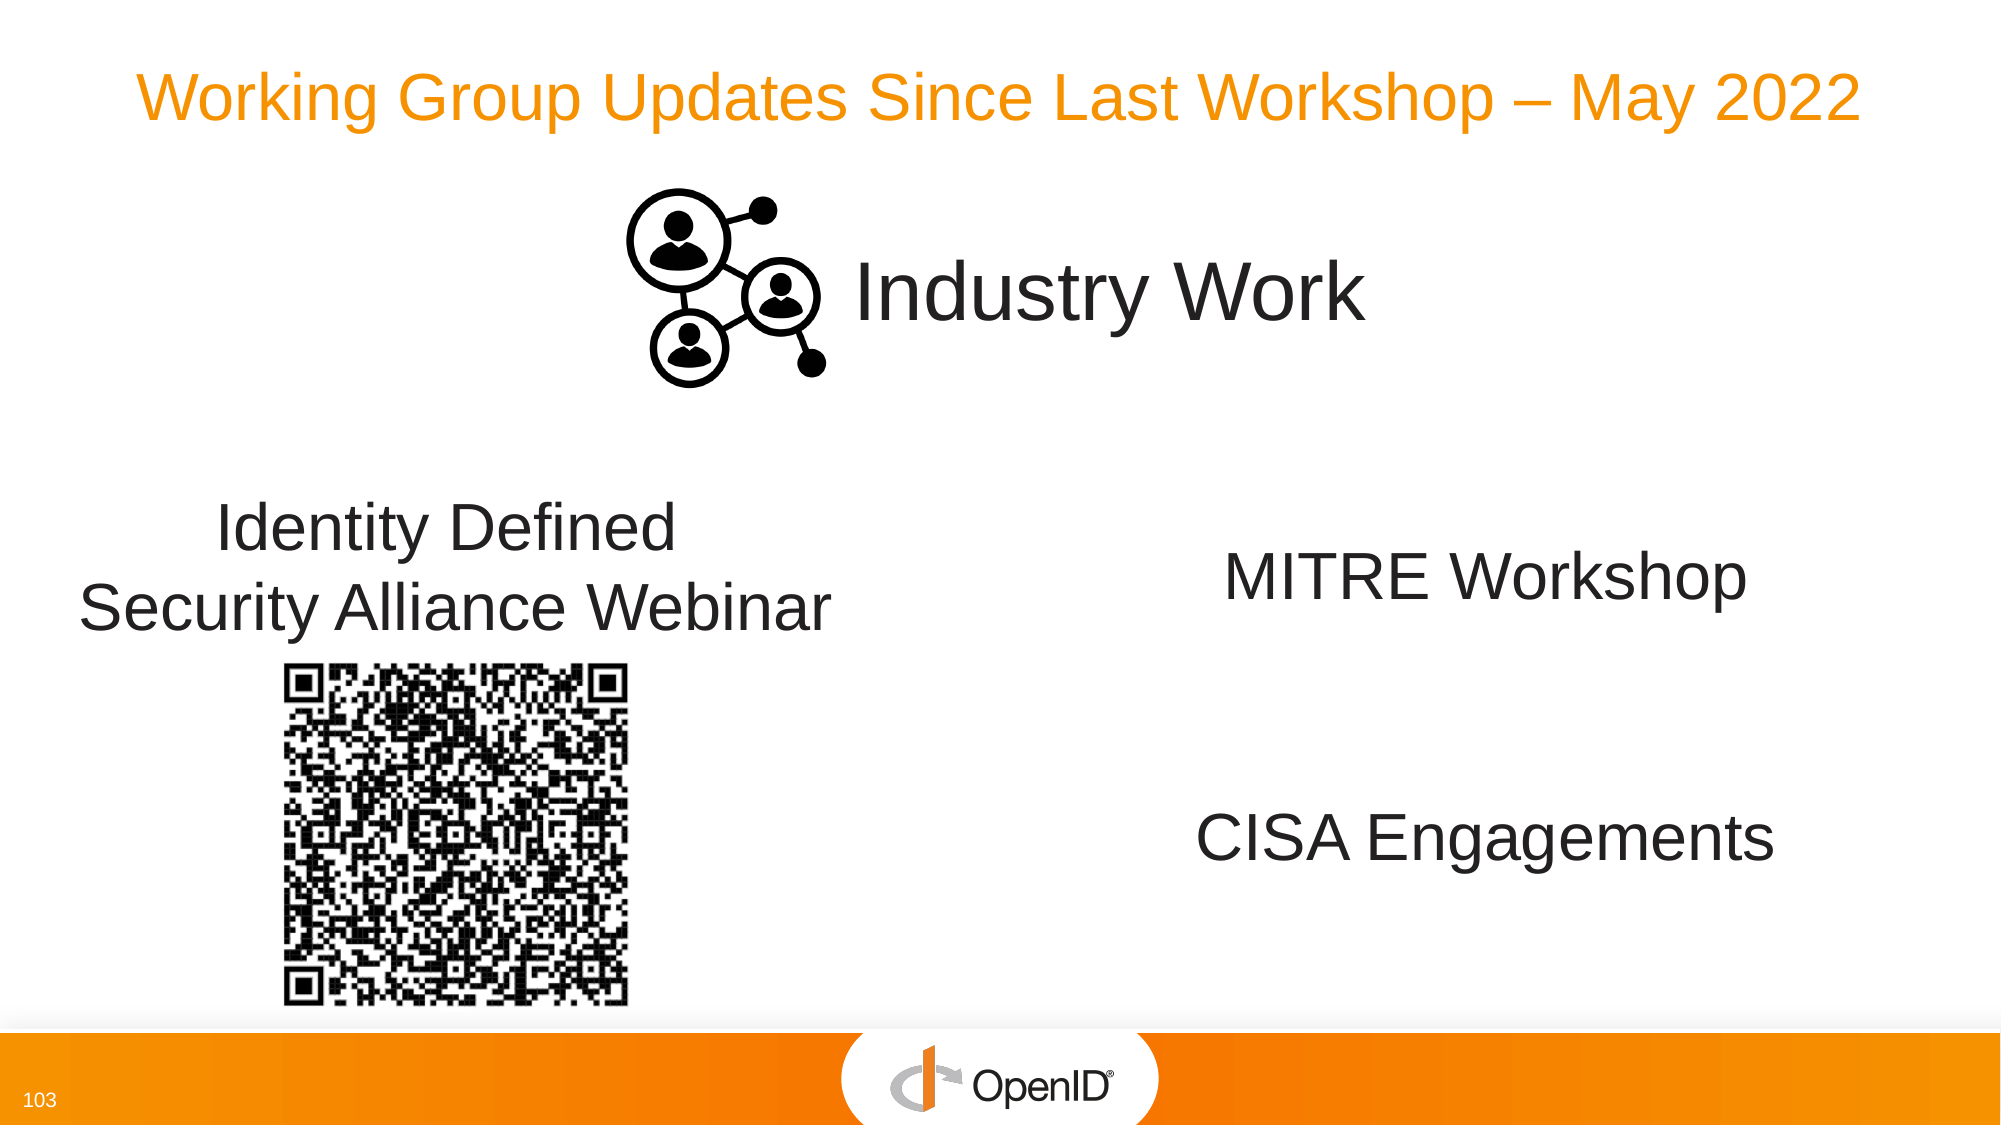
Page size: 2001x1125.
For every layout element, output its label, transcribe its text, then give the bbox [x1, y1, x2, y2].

title Working Group Updates Since Last Workshop – May 2022 [46, 49, 1954, 142]
text_box CISA Engagements [1180, 786, 1792, 881]
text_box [615, 177, 1385, 399]
text_box MITRE Workshop [1208, 525, 1764, 621]
text_box Identity Defined Security Alliance Webinar [64, 476, 849, 652]
picture [873, 1032, 1127, 1125]
picture [278, 656, 635, 1012]
